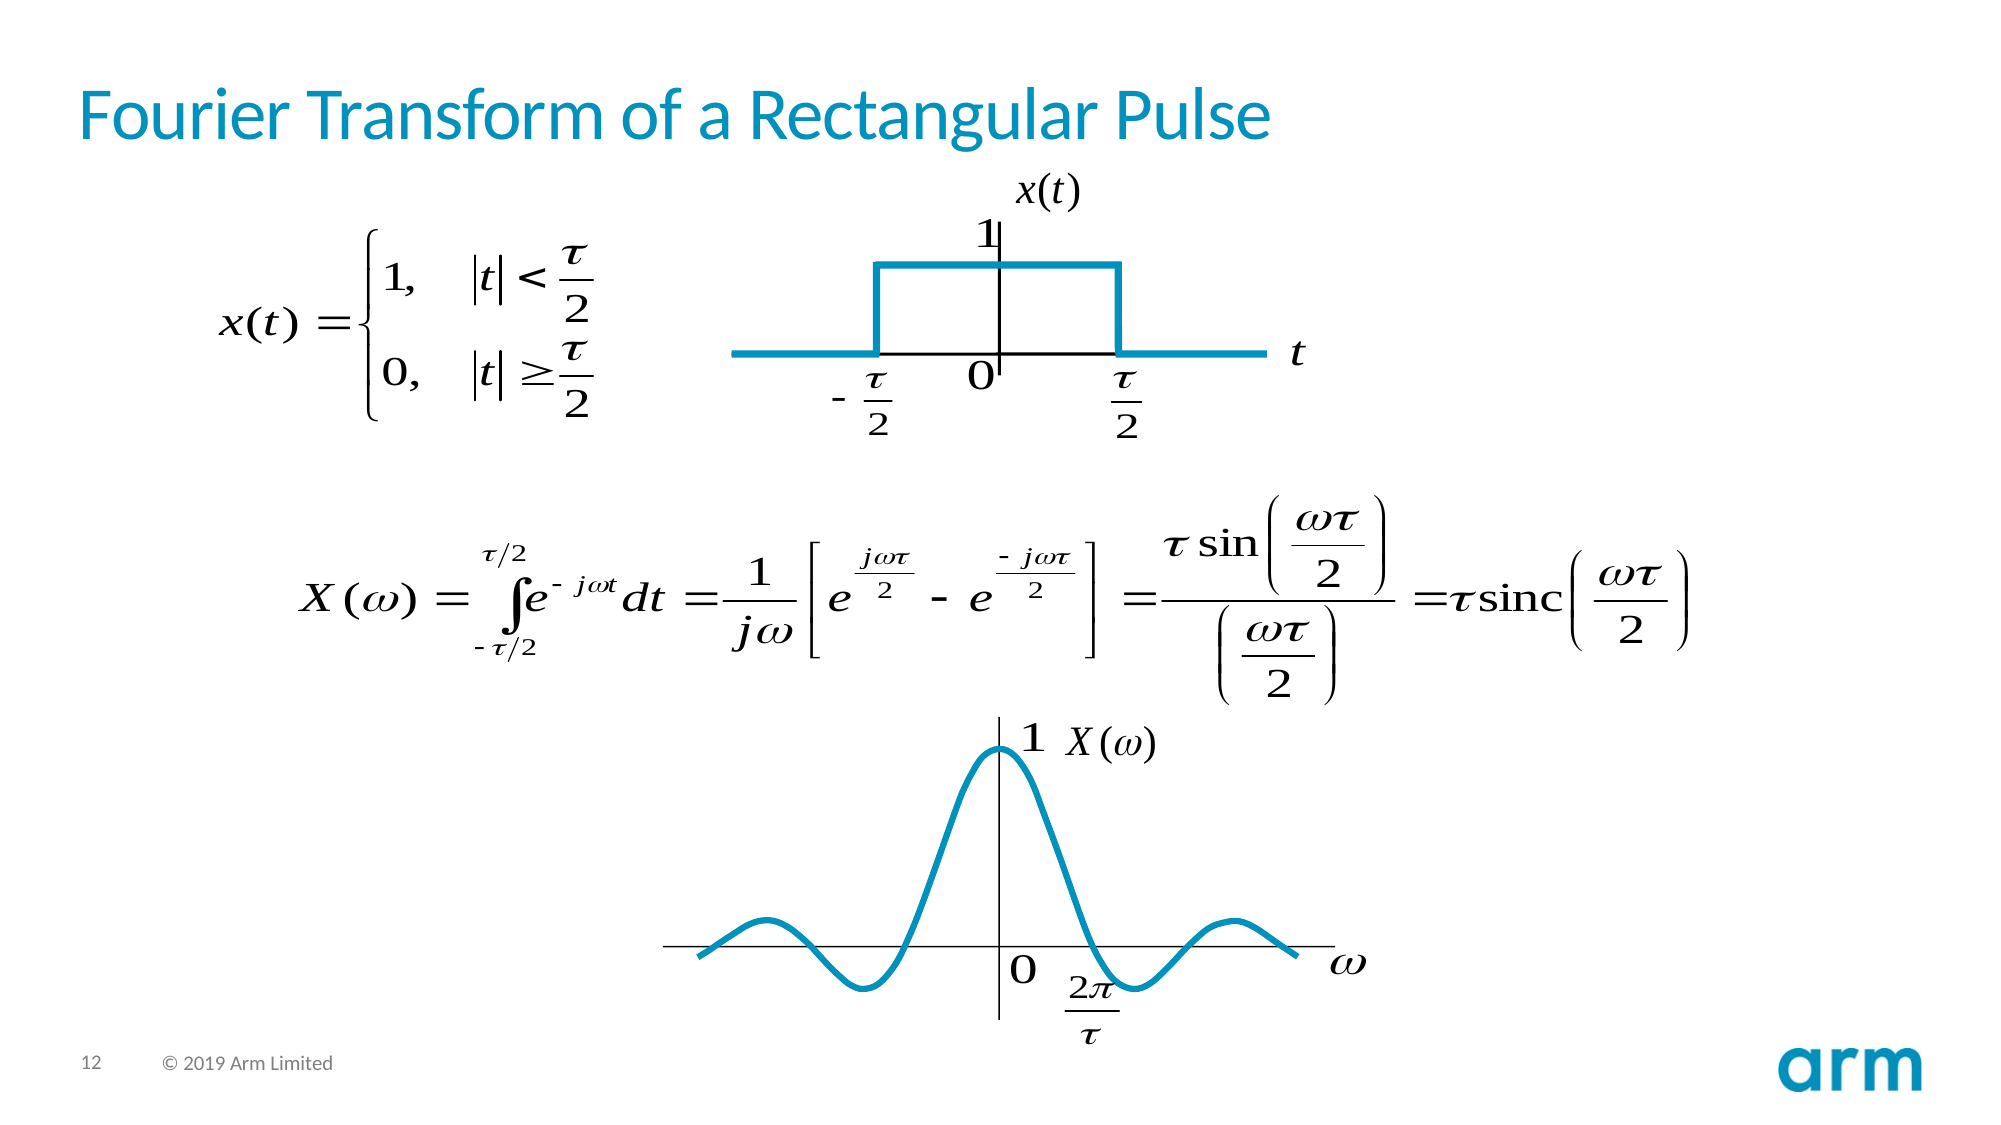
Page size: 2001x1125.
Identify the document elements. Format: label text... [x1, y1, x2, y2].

title Fourier Transform of a Rectangular Pulse [78, 78, 1922, 186]
picture [1778, 1048, 1794, 1067]
picture [1778, 1072, 1794, 1092]
picture [1803, 1048, 1922, 1092]
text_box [287, 487, 1704, 715]
picture [1889, 1048, 1903, 1053]
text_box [731, 162, 1316, 447]
picture [1788, 1056, 1812, 1083]
picture [1911, 1048, 1922, 1062]
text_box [662, 712, 1377, 1053]
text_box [208, 219, 605, 432]
